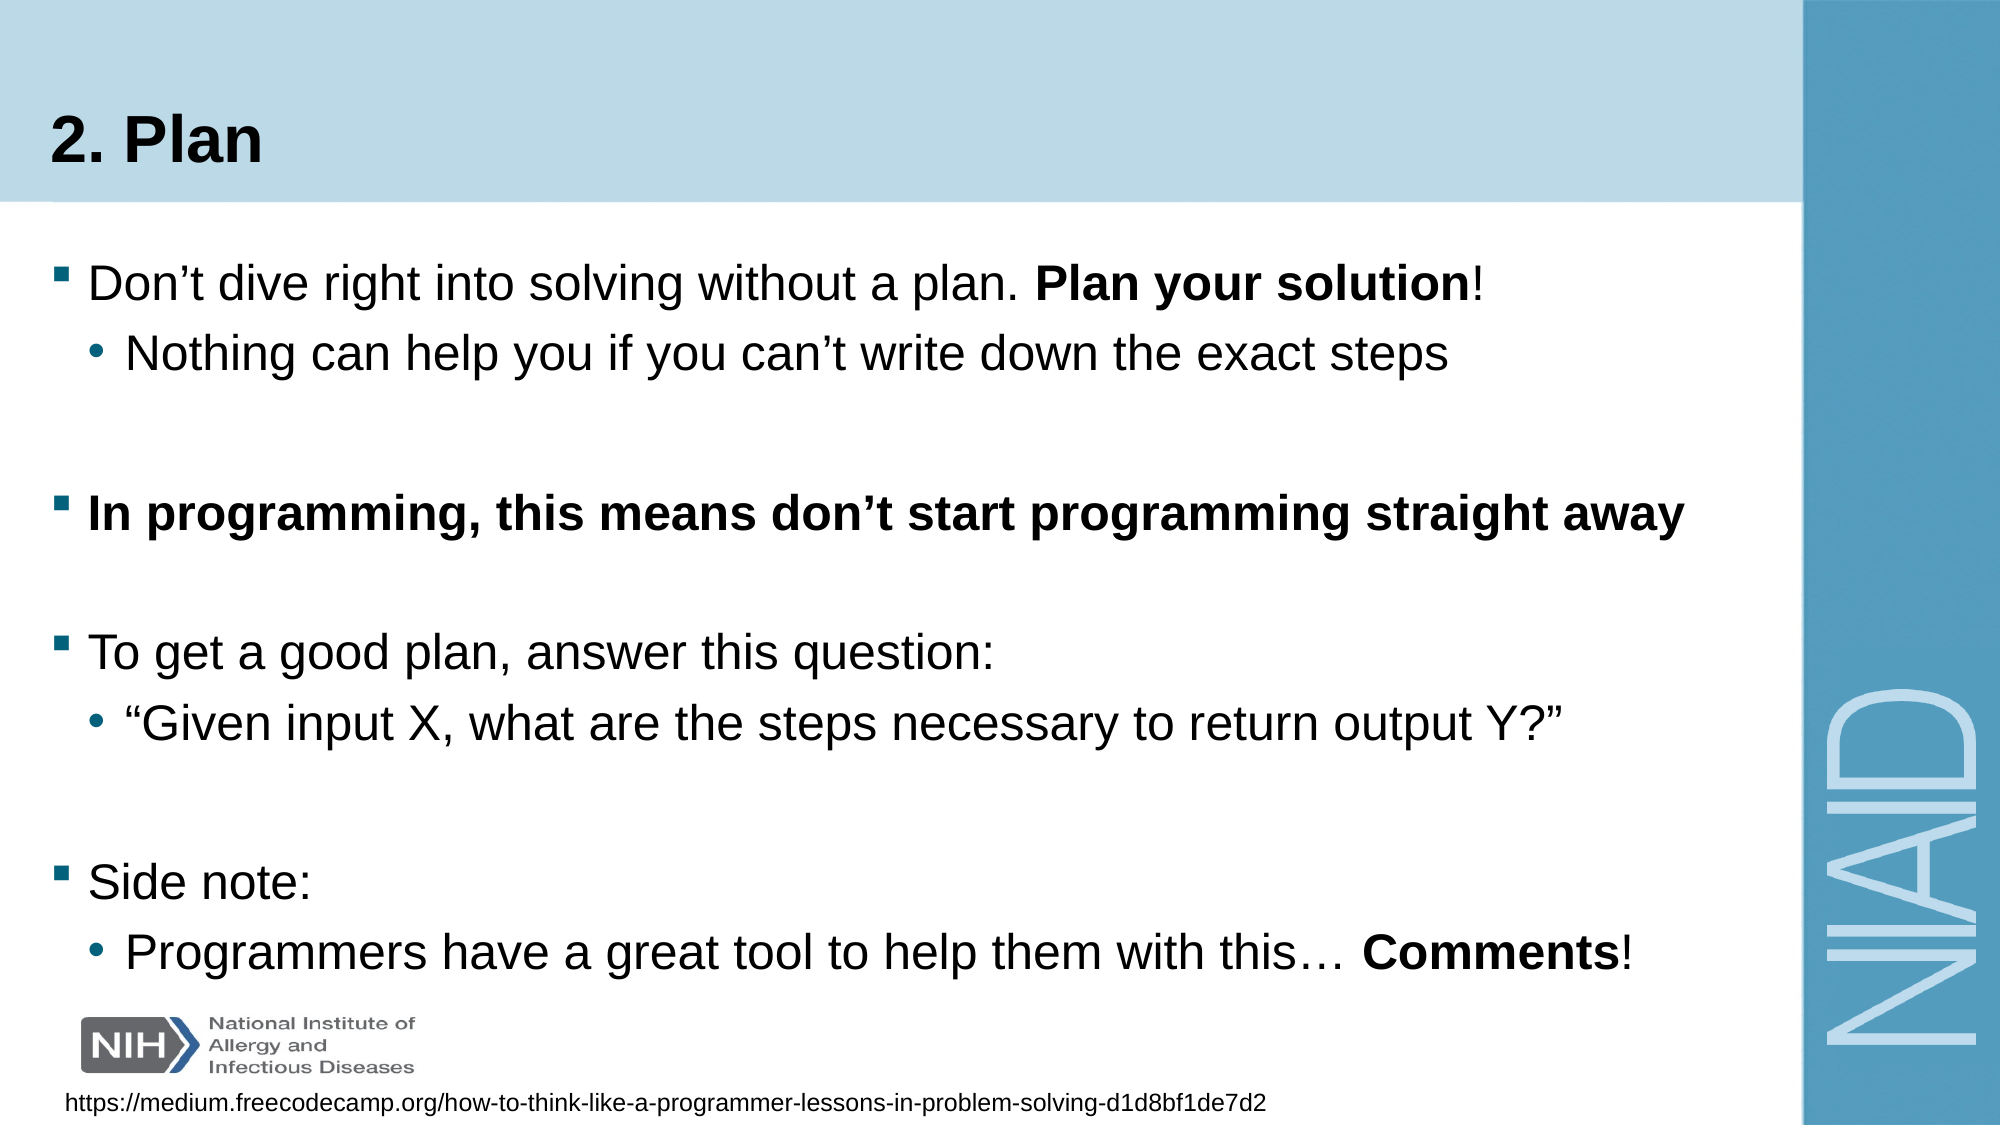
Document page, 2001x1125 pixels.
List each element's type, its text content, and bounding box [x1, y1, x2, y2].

text_box https://medium.freecodecamp.org/how-to-think-like-a-programmer-lessons-in-problem-solving-d1d8bf1de7d2 [49, 1079, 1391, 1125]
picture [0, 0, 2000, 1125]
title 2. Plan [50, 25, 1700, 176]
list Don’t dive right into solving without a plan. Plan your solution! Nothing can help you if you can’t write down the exact steps In programming, this means don’t start programming straight away To get a good plan, answer this question: “Given input X, what are the steps necessary to return output Y?” Side note: Programmers have a great tool to help them with this… Comments! [50, 250, 1700, 975]
